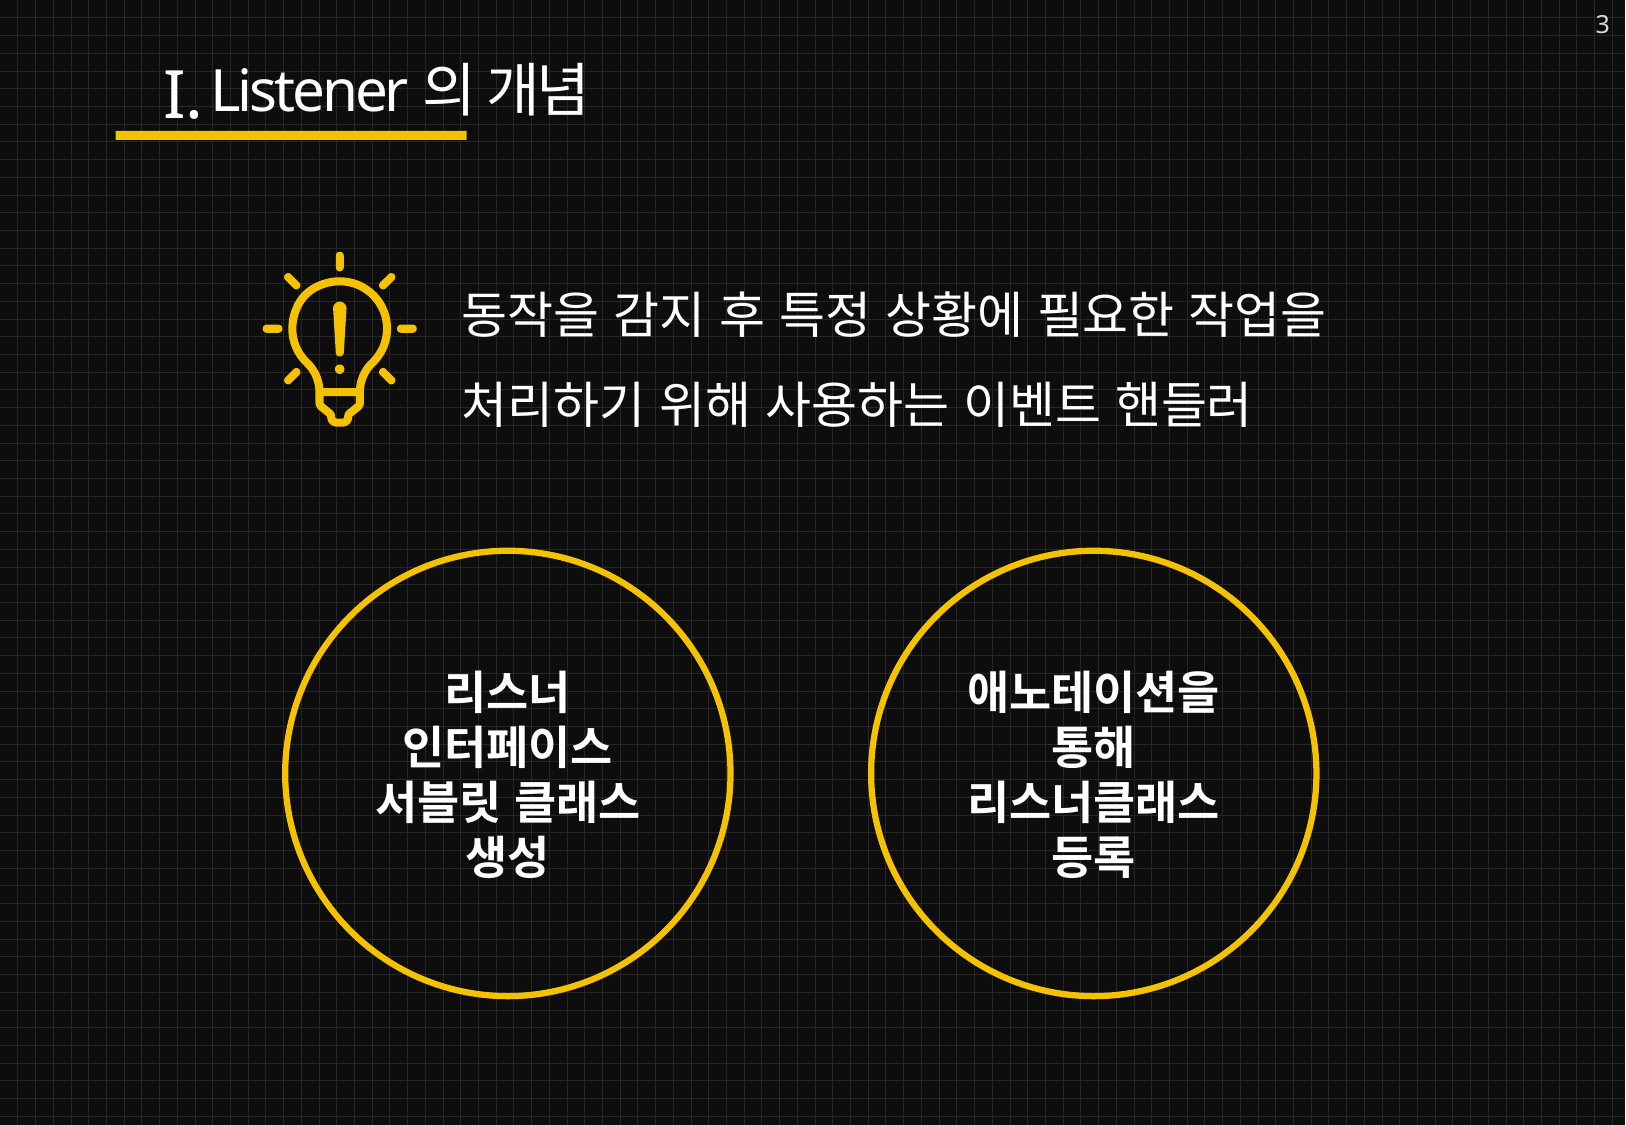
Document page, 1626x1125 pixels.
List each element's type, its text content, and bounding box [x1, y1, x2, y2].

text_box Listener의 개념 [290, 46, 605, 131]
text_box 리스너 인터페이스 서블릿 클래스 생성 [283, 548, 733, 999]
text_box [148, 44, 290, 139]
text_box 애노테이션을 통해 리스너클래스 등록 [869, 548, 1319, 999]
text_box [262, 245, 1363, 433]
slide_number 3 [1207, 0, 1625, 56]
text_box [113, 129, 469, 142]
